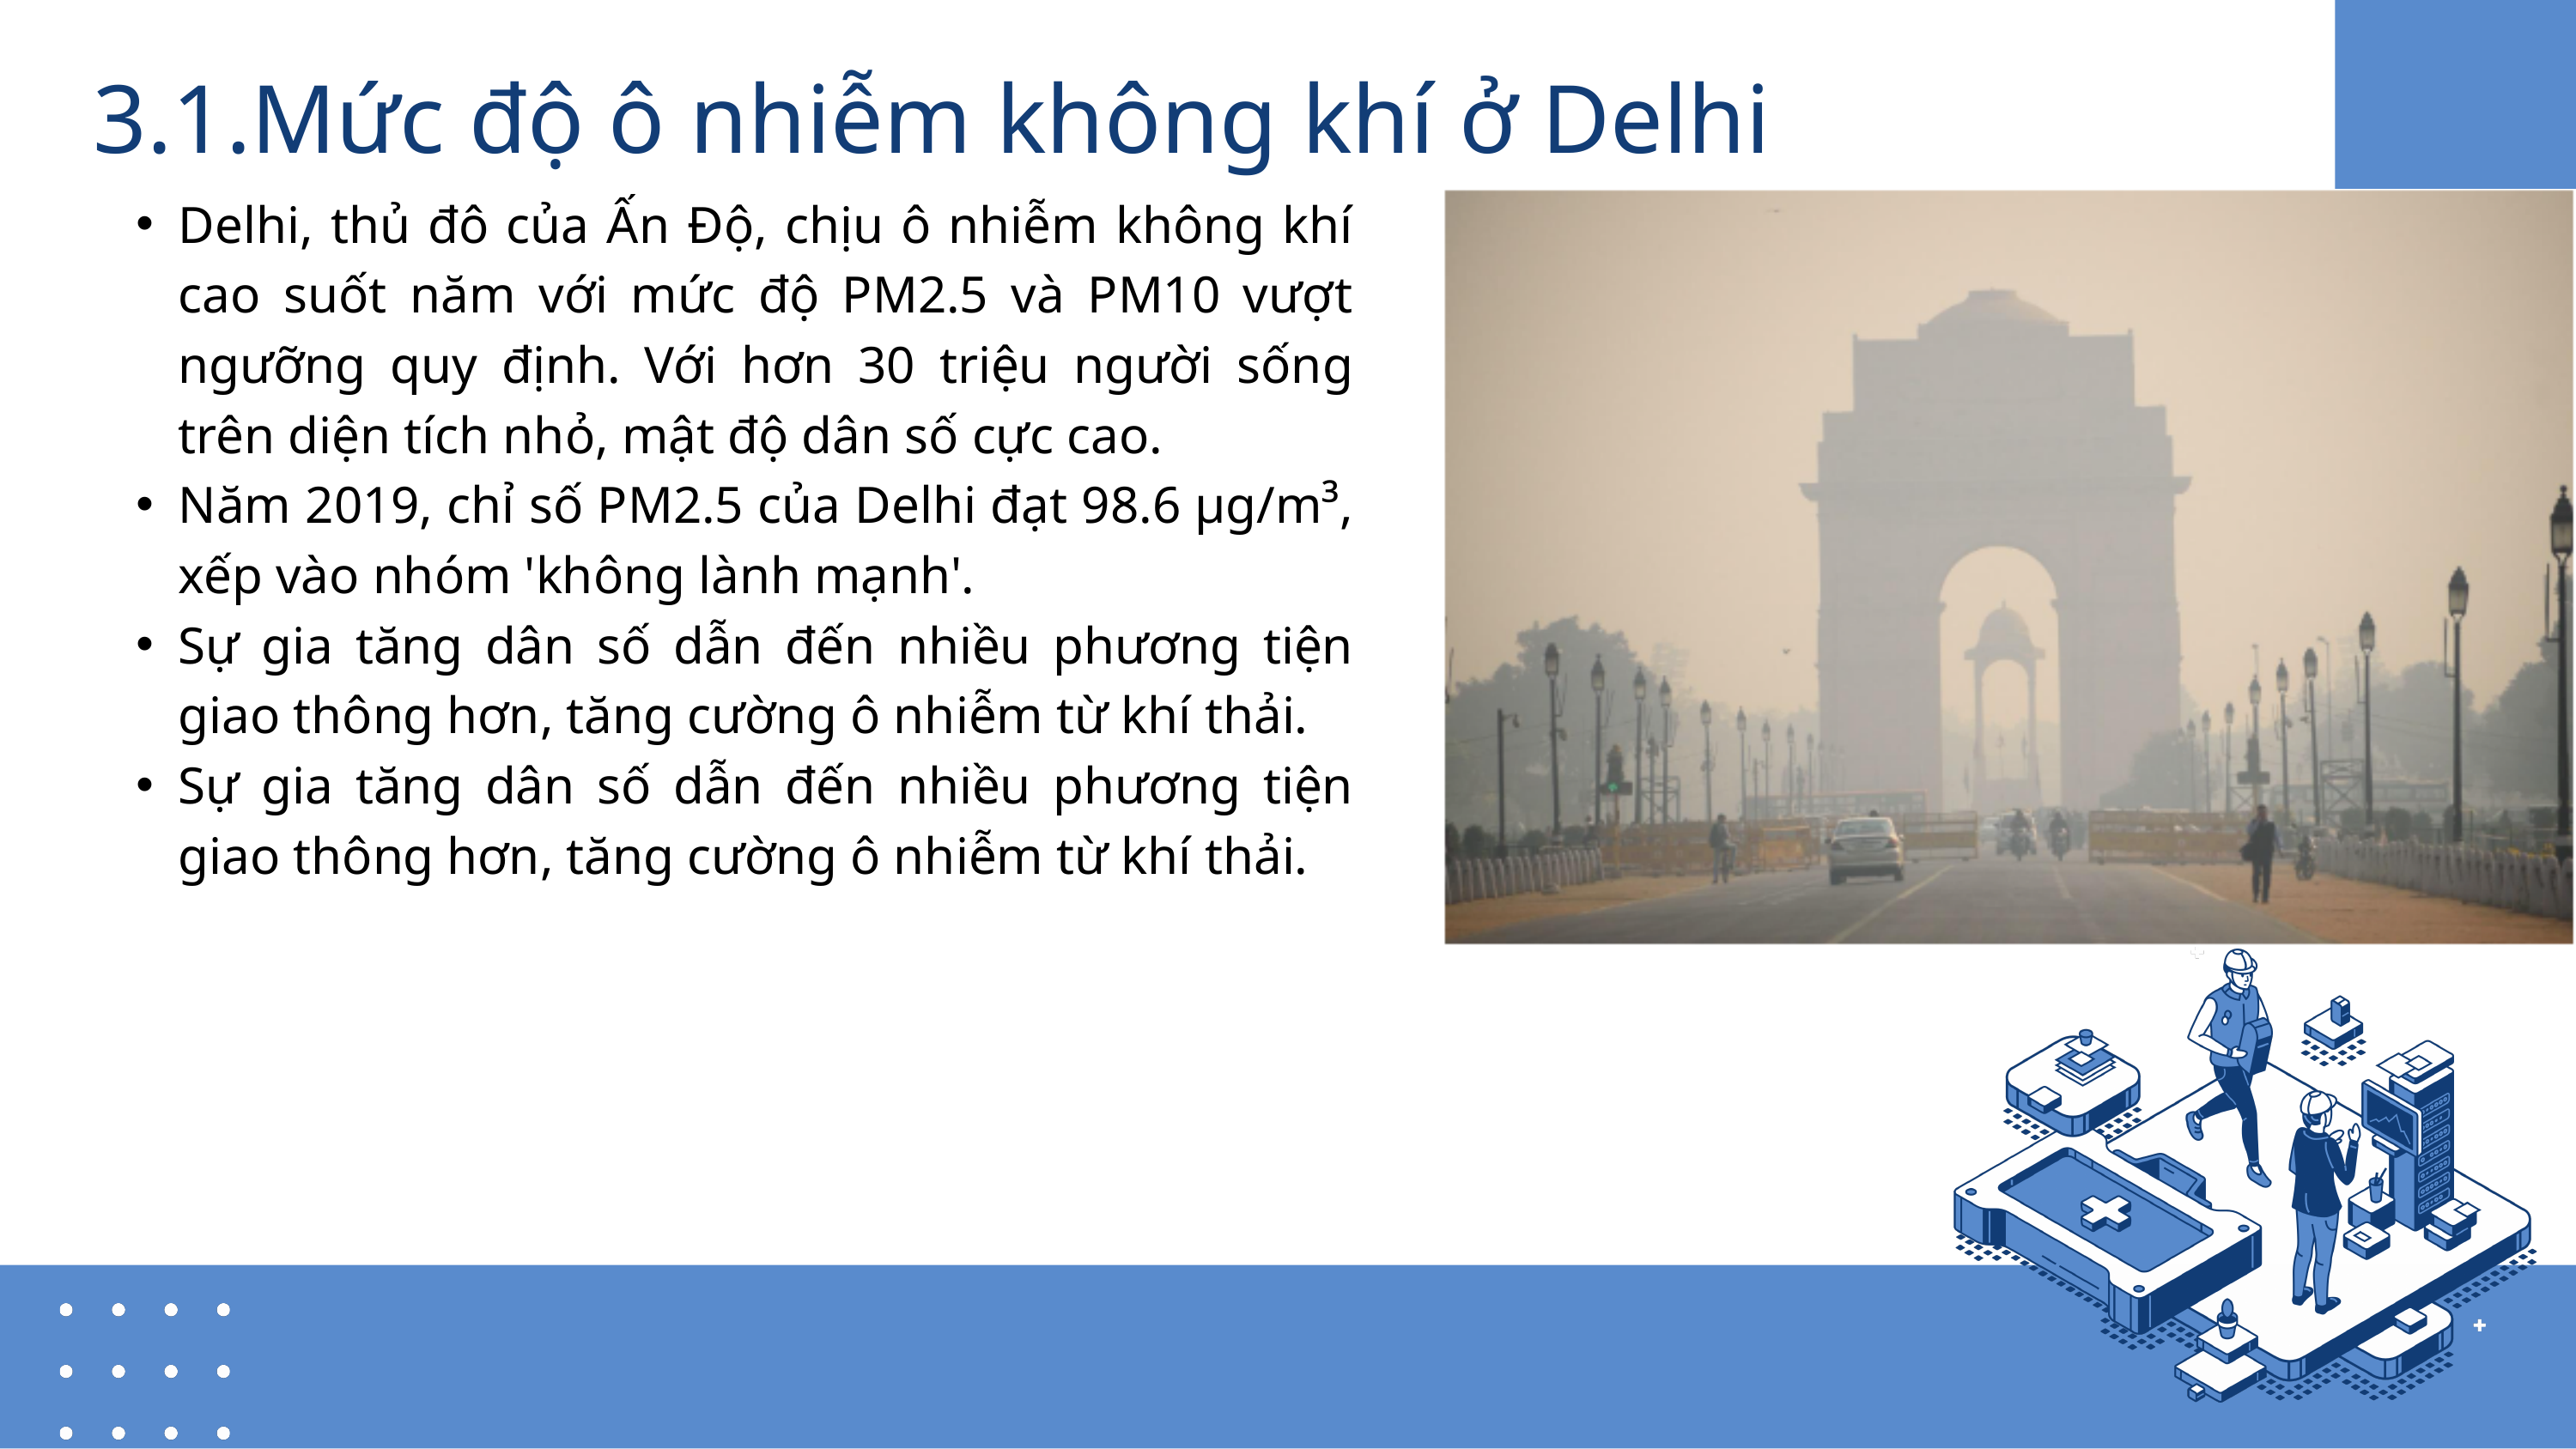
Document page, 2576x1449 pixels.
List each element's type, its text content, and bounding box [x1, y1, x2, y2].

text_box [59, 1303, 230, 1449]
text_box [1953, 947, 2537, 1403]
text_box [0, 1264, 2576, 1449]
text_box [1443, 189, 2576, 947]
text_box Delhi, thủ đô của Ấn Độ, chịu ô nhiễm không khí cao suốt năm với mức độ PM2.5 và PM10 vượt ngưỡng quy định. Với hơn 30 triệu người sống trên diện tích nhỏ, mật độ dân số cực cao. Năm 2019, chỉ số PM2.5 của Delhi đạt 98.6 µg/m³, xếp vào nhóm 'không lành mạnh'. Sự gia tăng dân số dẫn đến nhiều phương tiện giao thông hơn, tăng cường ô nhiễm từ khí thải. Sự gia tăng dân số dẫn đến nhiều phương tiện giao thông hơn, tăng cường ô nhiễm từ khí thải. [93, 183, 1354, 884]
text_box [2335, 0, 2576, 189]
text_box 3.1.Mức độ ô nhiễm không khí ở Delhi [93, 39, 2164, 173]
